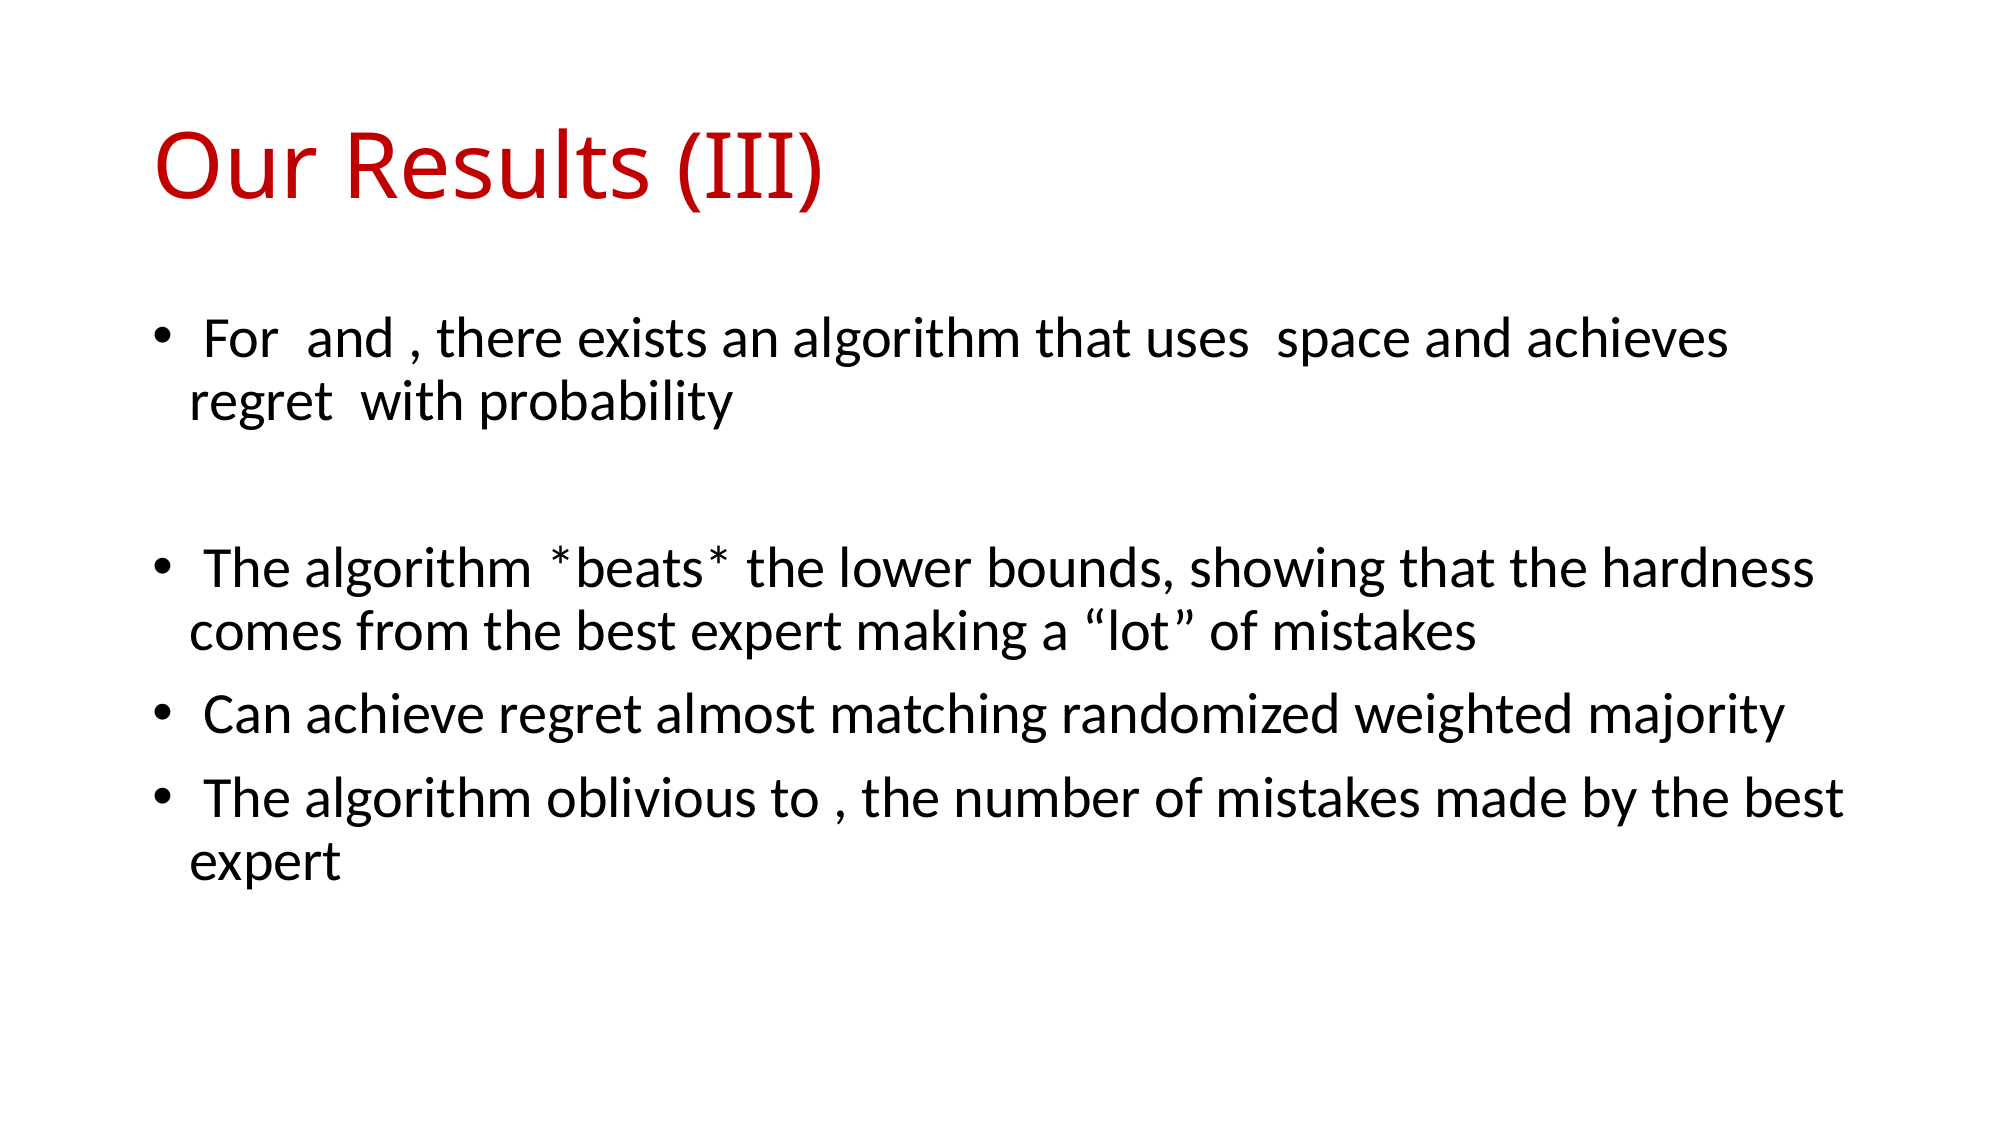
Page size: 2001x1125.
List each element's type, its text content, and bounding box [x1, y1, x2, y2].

title Our Results (III) [137, 59, 1863, 278]
